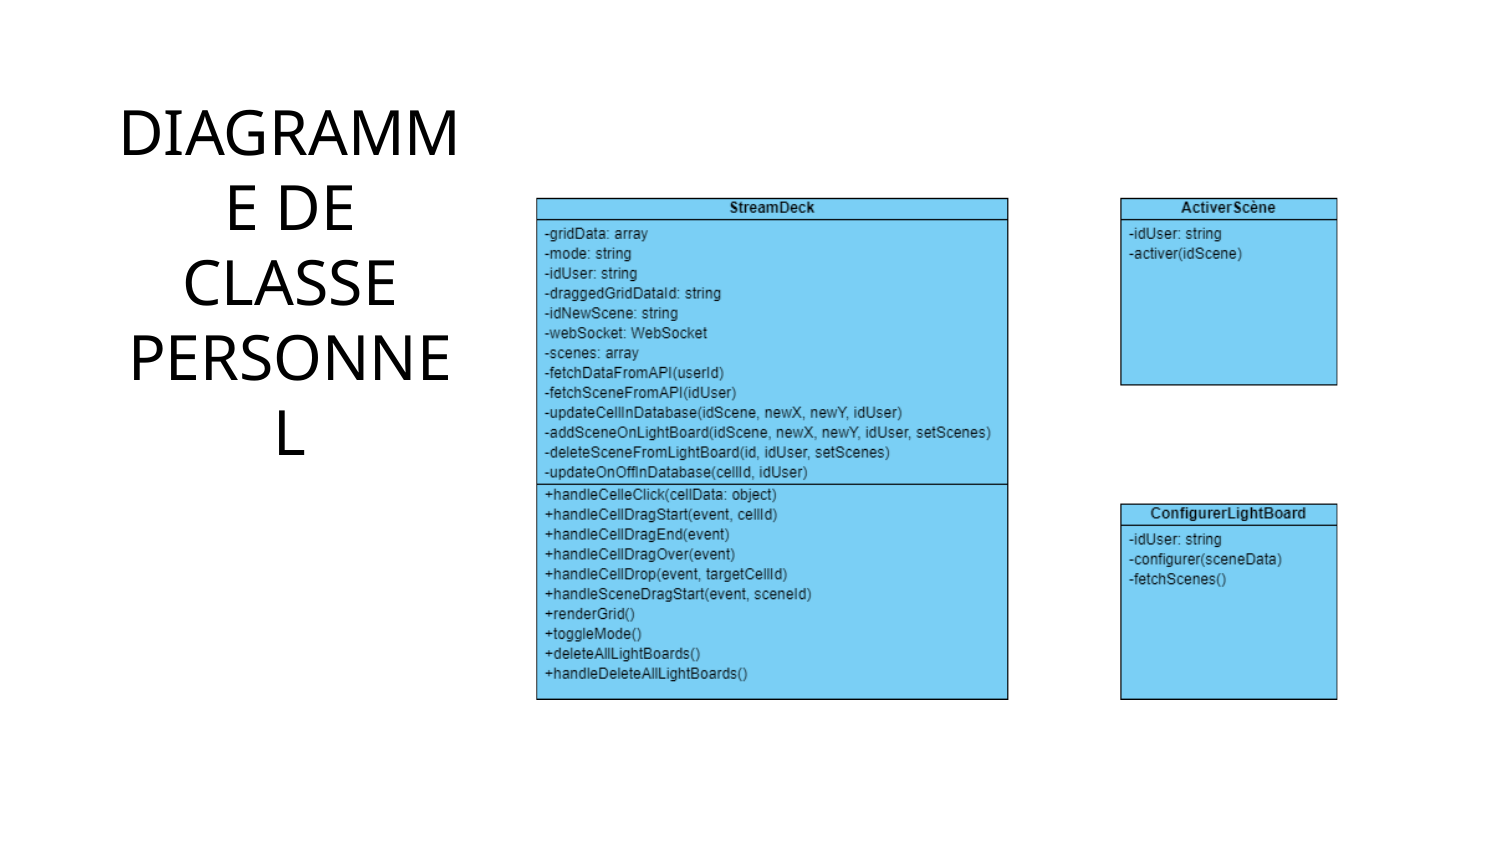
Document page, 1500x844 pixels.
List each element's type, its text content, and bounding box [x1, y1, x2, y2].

title Diagramme de classe personnel [100, 78, 480, 172]
picture [536, 155, 1338, 700]
